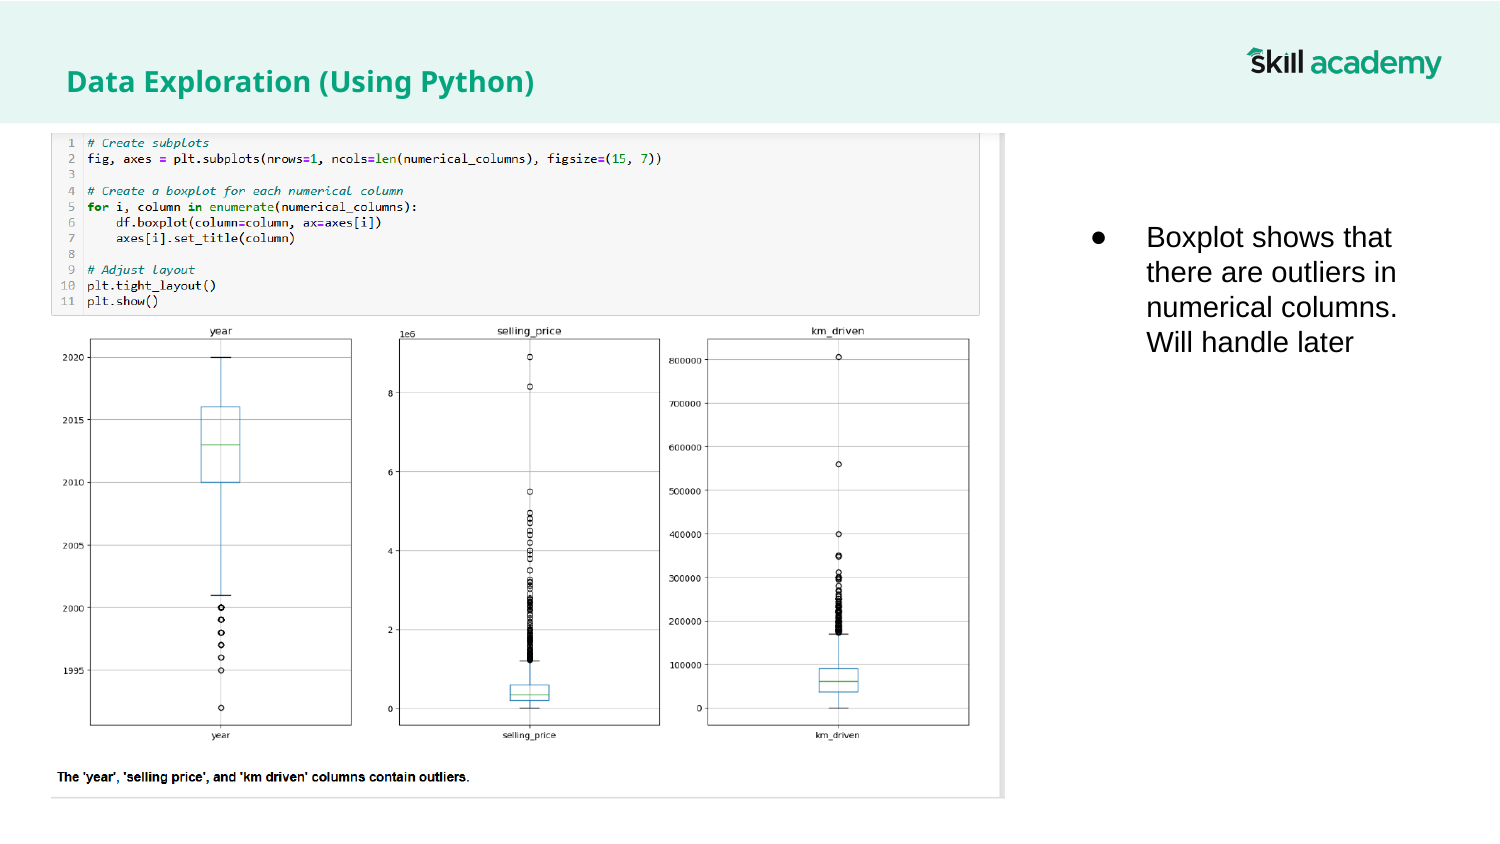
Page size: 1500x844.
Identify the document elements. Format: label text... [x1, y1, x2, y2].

list Boxplot shows that there are outliers in numerical columns. Will handle later [1056, 203, 1449, 422]
picture [50, 133, 1006, 800]
title Data Exploration (Using Python) [51, 48, 1449, 118]
